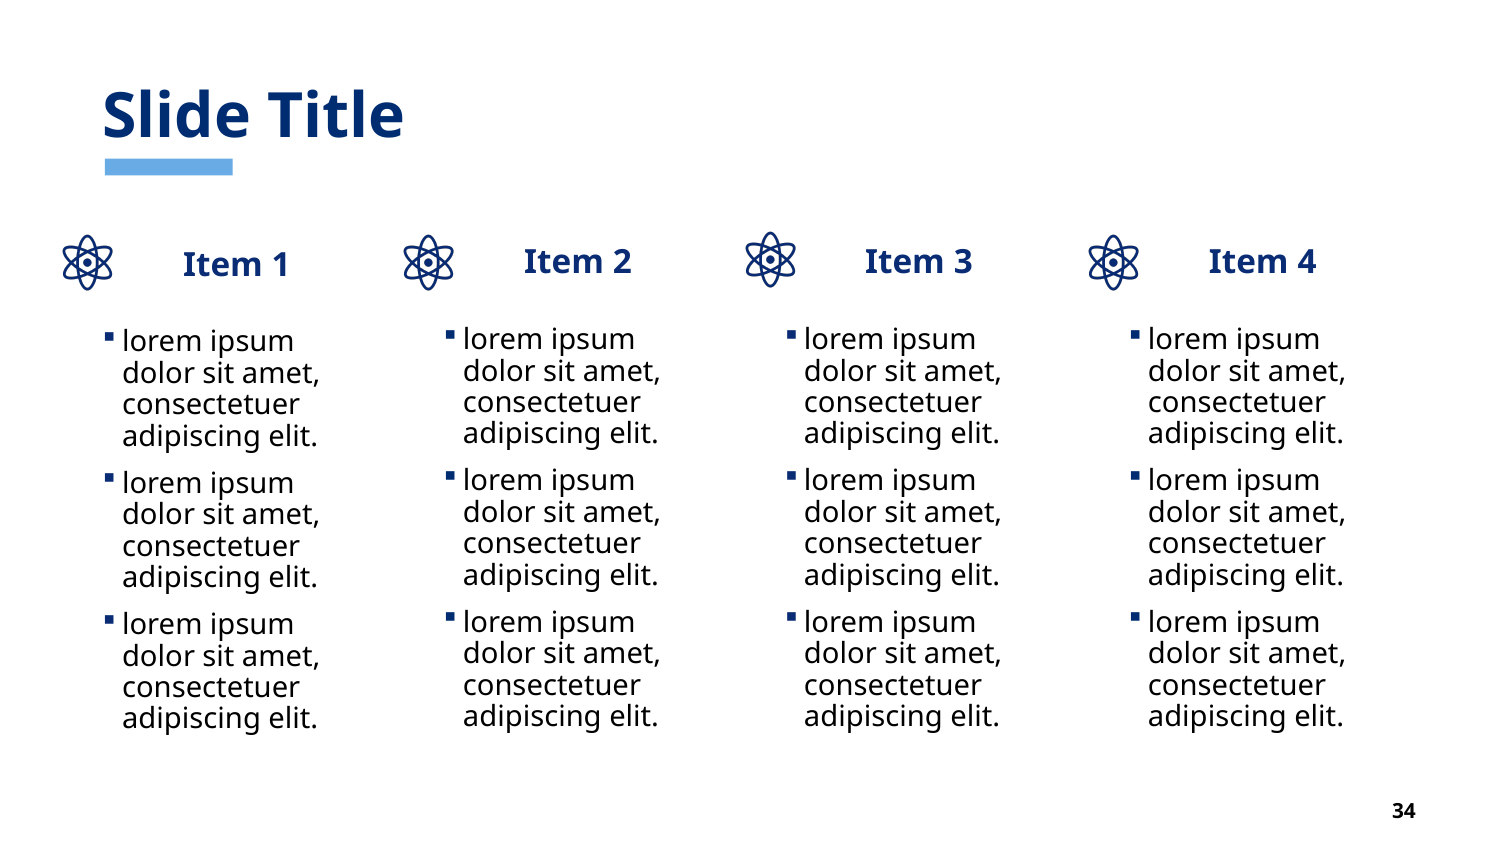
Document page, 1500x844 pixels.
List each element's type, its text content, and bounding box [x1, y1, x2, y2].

picture [737, 226, 804, 293]
list Item 2 [462, 237, 728, 282]
list Item 3 [804, 237, 1069, 282]
list Item 1 [121, 240, 387, 285]
title Slide Title [87, 17, 1414, 159]
picture [1080, 229, 1147, 296]
list Item 4 [1147, 237, 1413, 282]
list lorem ipsum dolor sit amet, consectetuer adipiscing elit. lorem ipsum dolor sit amet, consectetuer adipiscing elit. lorem ipsum dolor sit amet, consectetuer adipiscing elit. [428, 317, 728, 741]
list lorem ipsum dolor sit amet, consectetuer adipiscing elit. lorem ipsum dolor sit amet, consectetuer adipiscing elit. lorem ipsum dolor sit amet, consectetuer adipiscing elit. [87, 319, 387, 744]
picture [395, 229, 462, 296]
list lorem ipsum dolor sit amet, consectetuer adipiscing elit. lorem ipsum dolor sit amet, consectetuer adipiscing elit. lorem ipsum dolor sit amet, consectetuer adipiscing elit. [1113, 317, 1413, 741]
picture [54, 229, 121, 296]
list lorem ipsum dolor sit amet, consectetuer adipiscing elit. lorem ipsum dolor sit amet, consectetuer adipiscing elit. lorem ipsum dolor sit amet, consectetuer adipiscing elit. [769, 317, 1069, 741]
